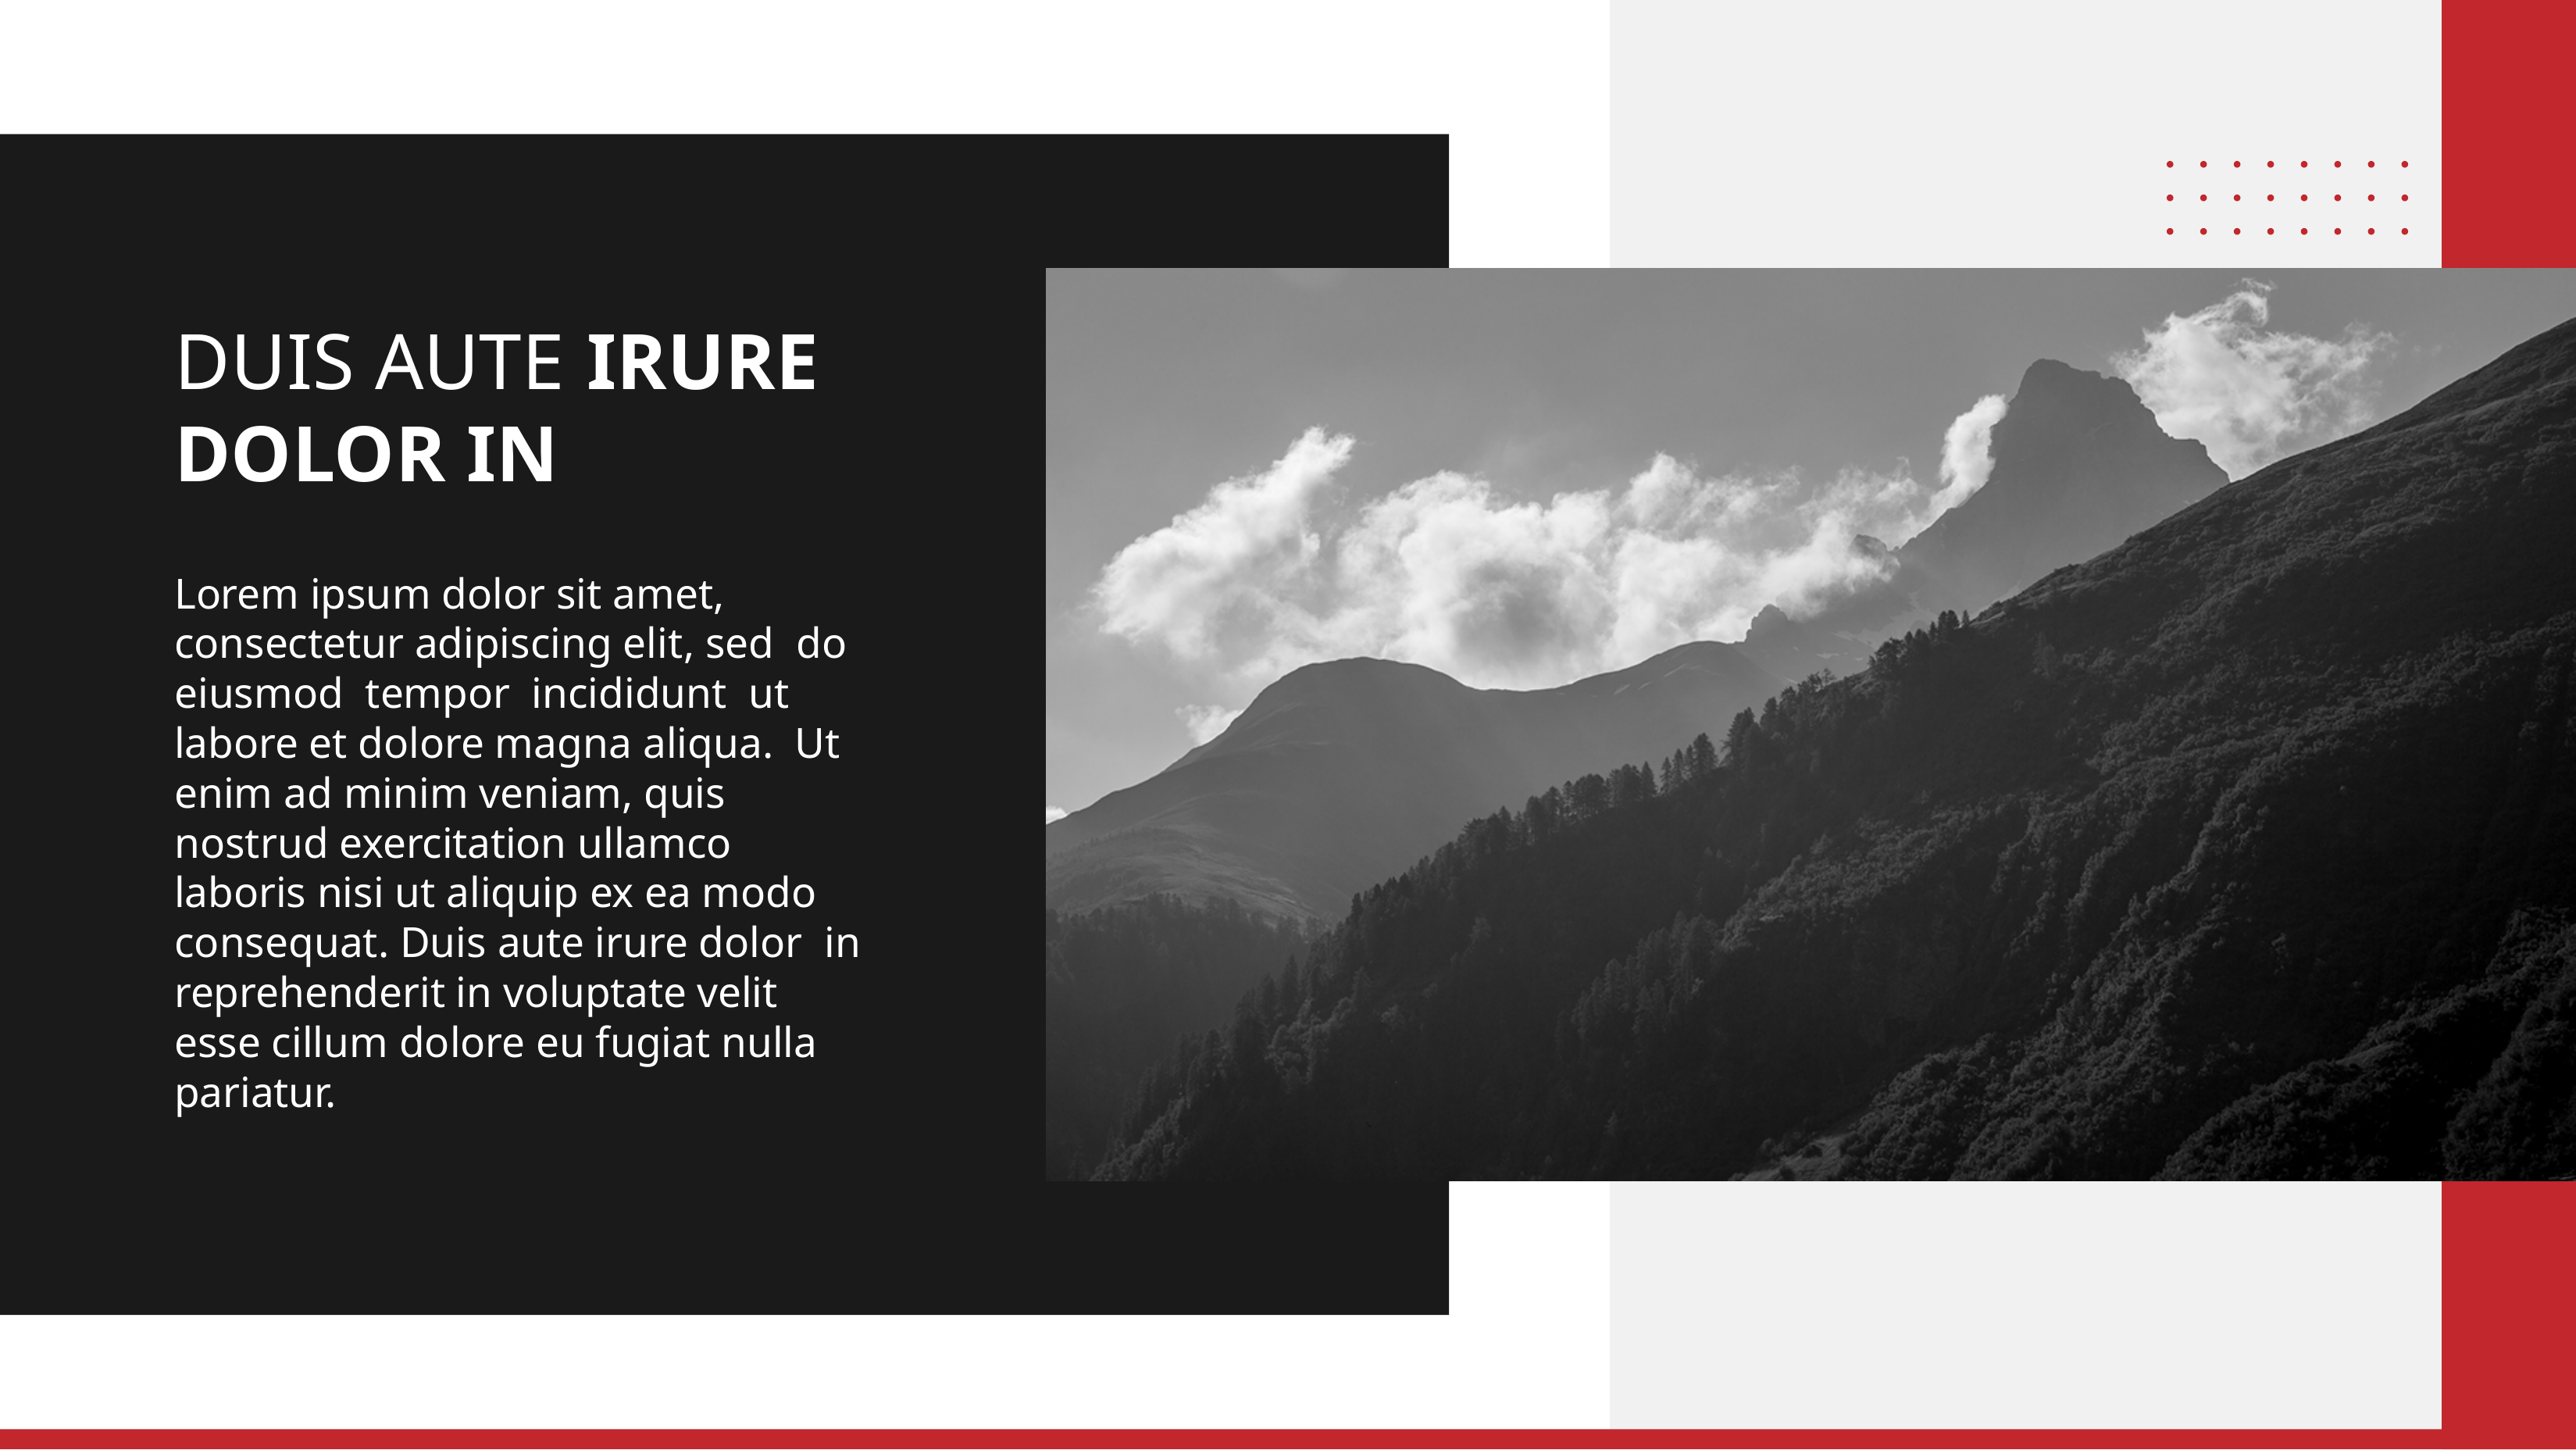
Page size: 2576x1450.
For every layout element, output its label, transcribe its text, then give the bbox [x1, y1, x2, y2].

text_box Lorem ipsum dolor sit amet, consectetur adipiscing elit, sed do eiusmod tempor incididunt ut labore et dolore magna aliqua. Ut enim ad minim veniam, quis nostrud exercitation ullamco laboris nisi ut aliquip ex ea modo consequat. Duis aute irure dolor in reprehenderit in voluptate velit esse cillum dolore eu fugiat nulla pariatur. [173, 565, 873, 1116]
text_box [0, 1429, 1604, 1449]
title DUIS AUTE IRURE DOLOR IN [173, 311, 874, 555]
picture [1046, 268, 2576, 1181]
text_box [1609, 1190, 2576, 1450]
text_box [1609, 0, 2576, 266]
text_box [0, 134, 1450, 1316]
